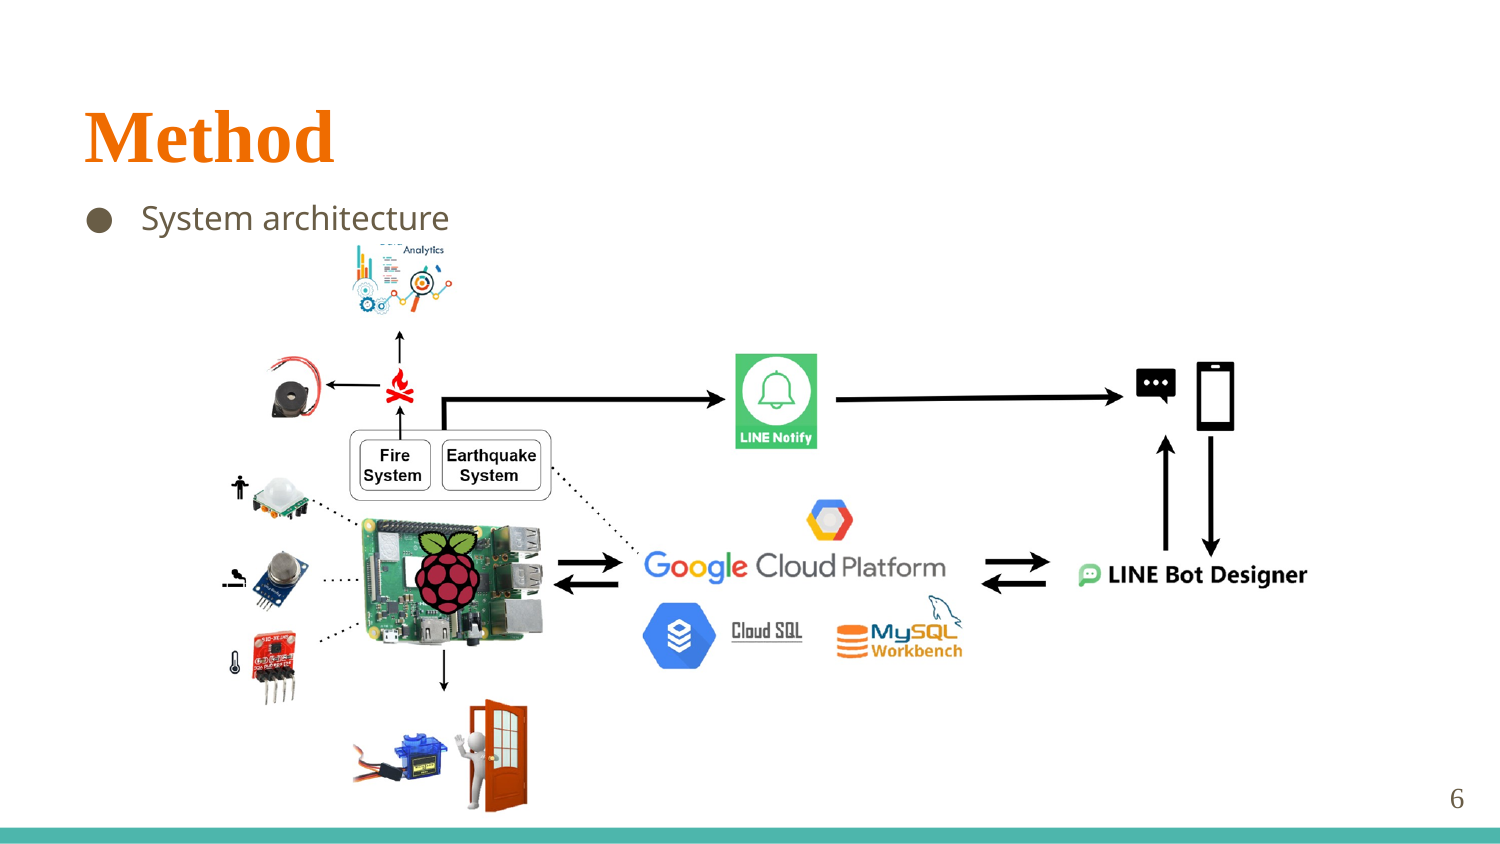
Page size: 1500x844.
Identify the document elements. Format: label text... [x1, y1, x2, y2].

title Method [51, 72, 1449, 189]
slide_number 5 [1389, 764, 1480, 830]
picture [214, 243, 1316, 821]
list System architecture [51, 176, 1077, 265]
